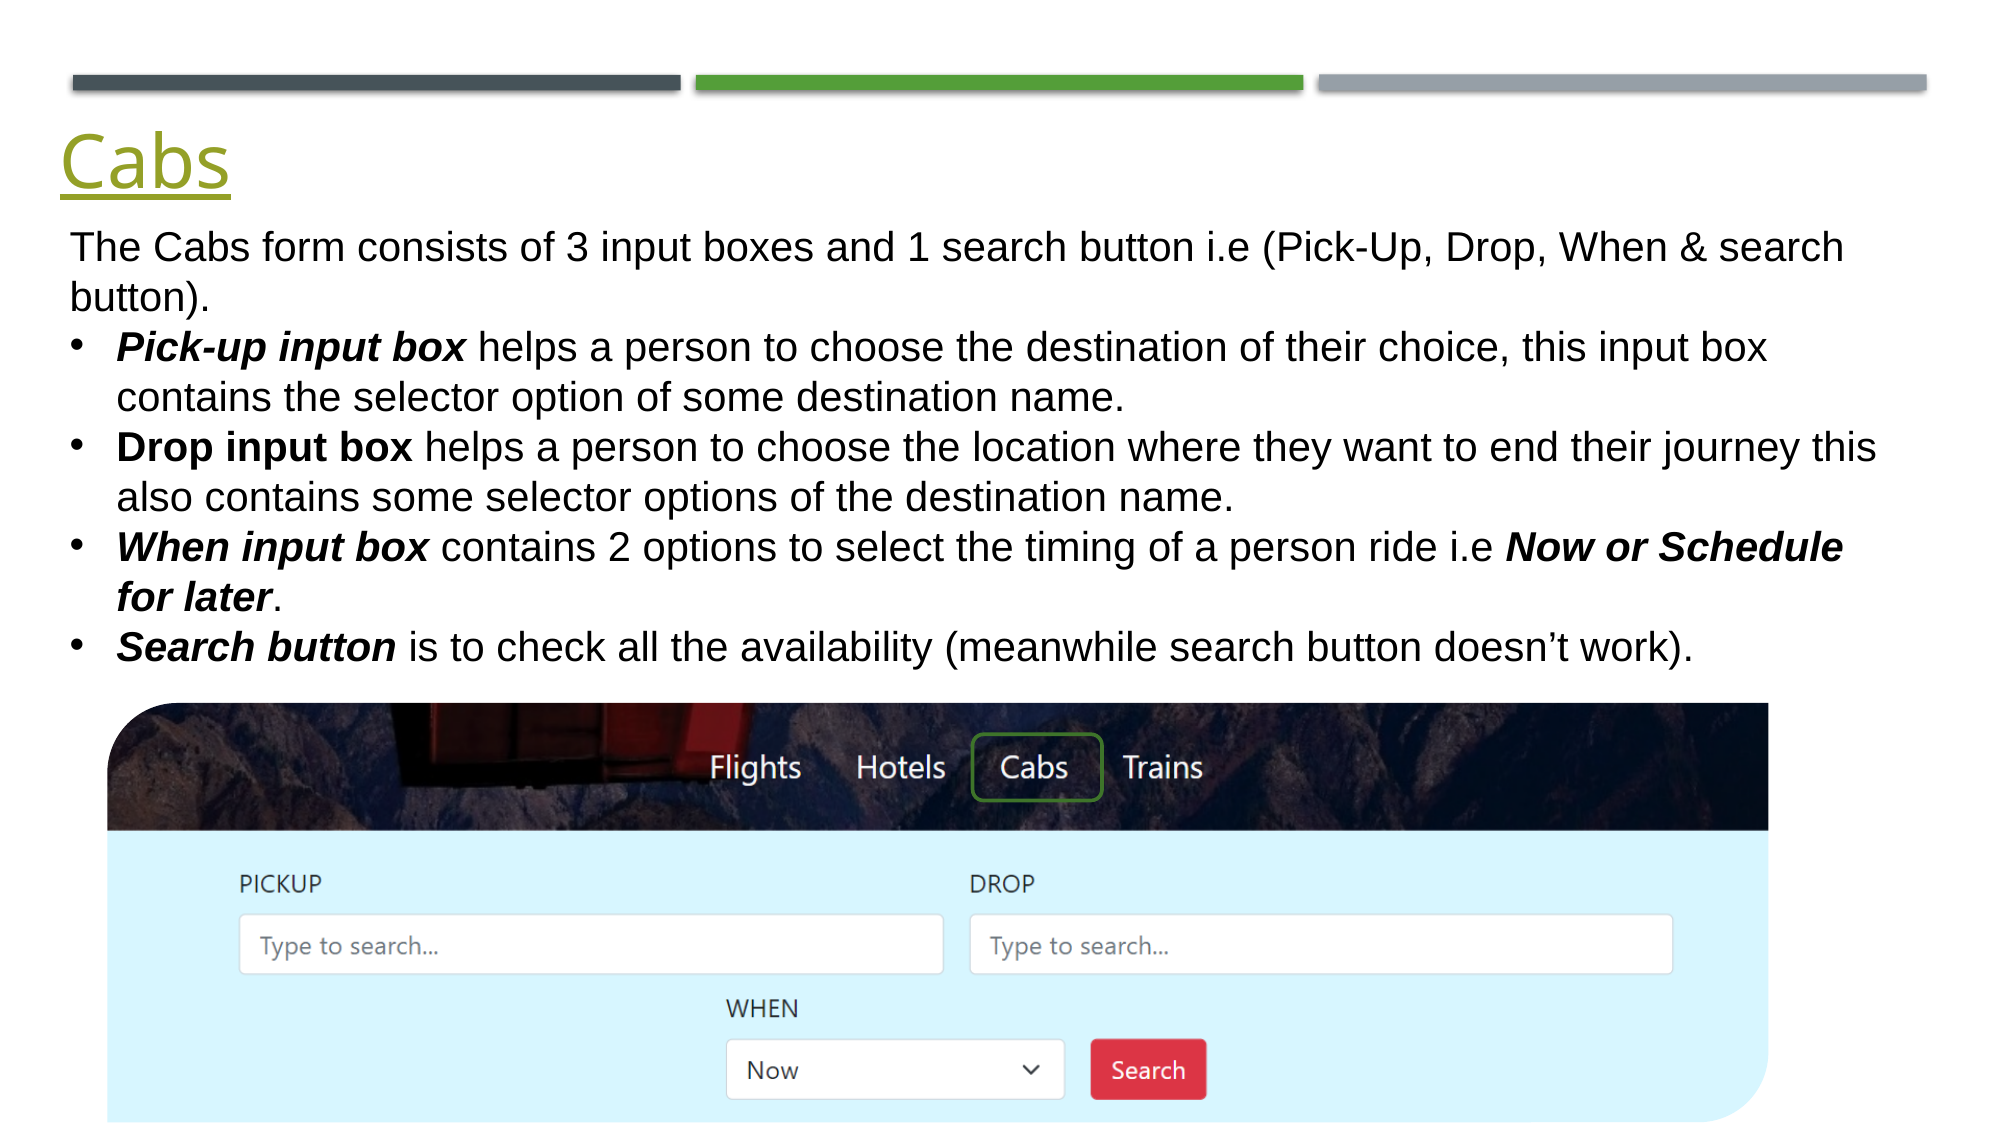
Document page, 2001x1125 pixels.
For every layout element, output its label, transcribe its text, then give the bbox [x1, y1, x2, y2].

text_box The Cabs form consists of 3 input boxes and 1 search button i.e (Pick-Up, Drop, When & search button). Pick-up input box helps a person to choose the destination of their choice, this input box contains the selector option of some destination name. Drop input box helps a person to choose the location where they want to end their journey this also contains some selector options of the destination name. When input box contains 2 options to select the timing of a person ride i.e Now or Schedule for later. Search button is to check all the availability (meanwhile search button doesn’t work). [54, 212, 1893, 828]
text_box Cabs [44, 106, 247, 212]
picture [106, 702, 1769, 1123]
